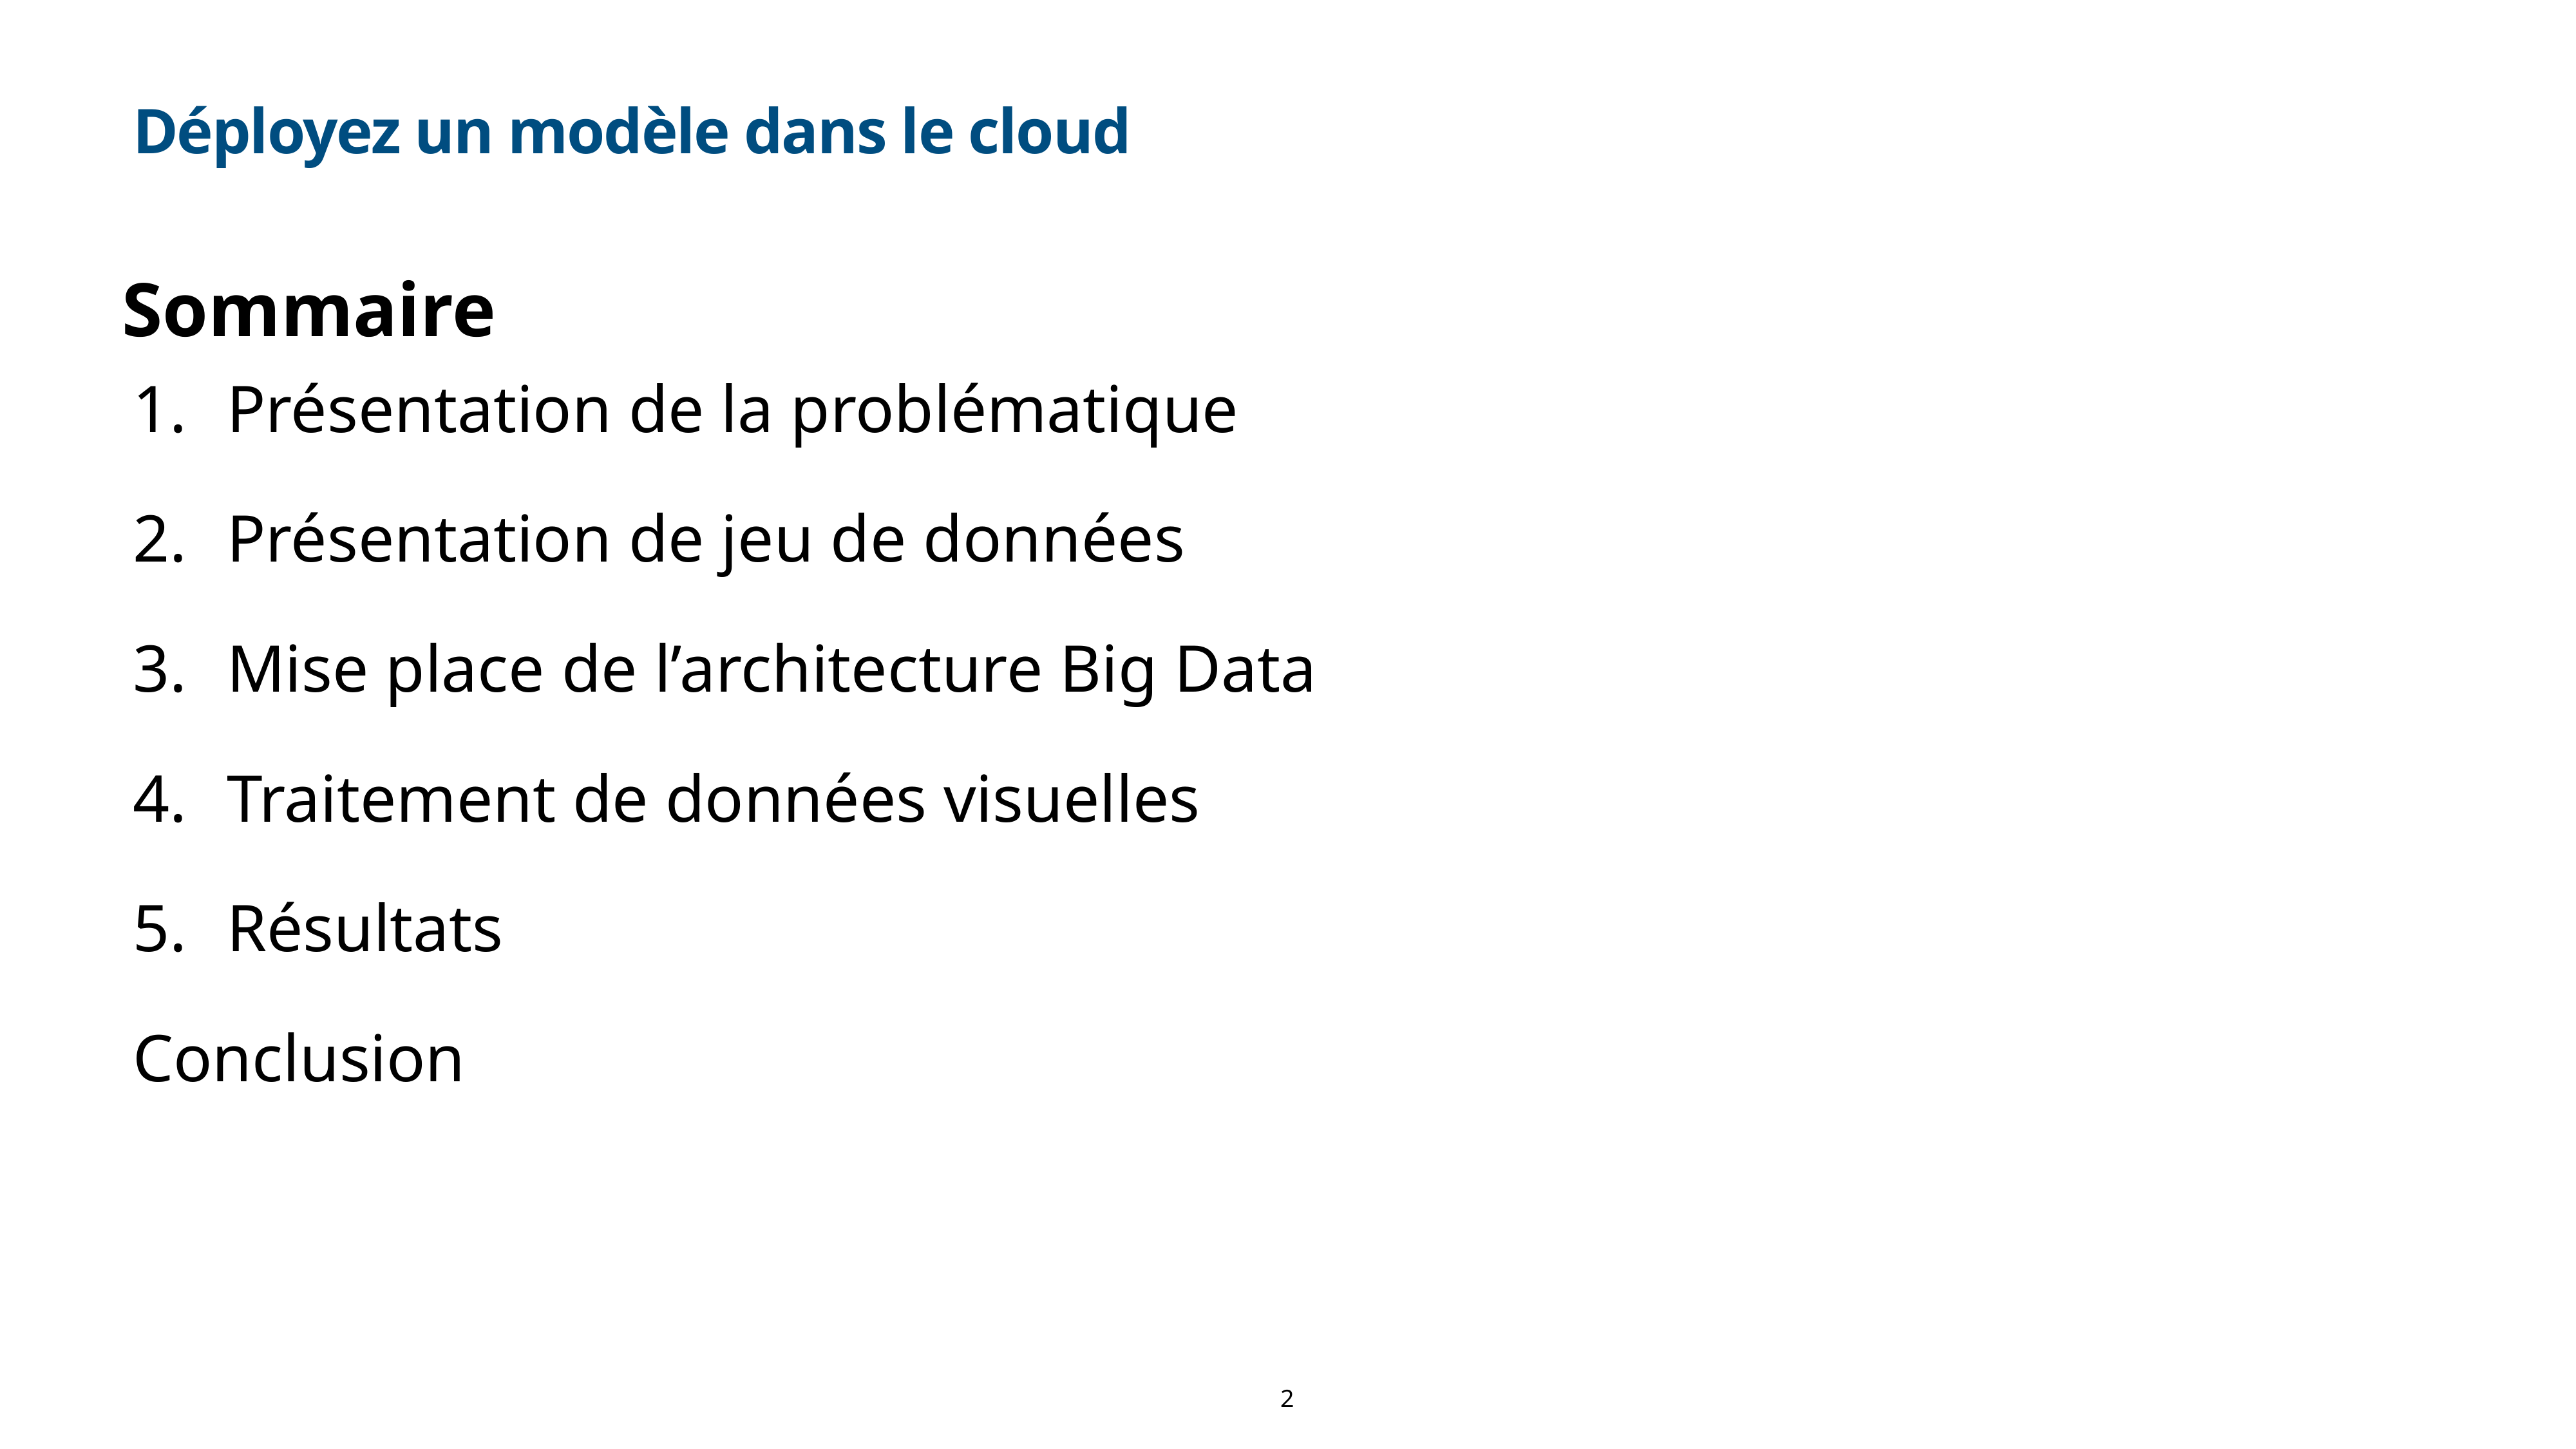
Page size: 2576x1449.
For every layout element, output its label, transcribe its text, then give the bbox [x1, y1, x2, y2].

title Déployez un modèle dans le cloud [127, 100, 2066, 253]
list Sommaire [117, 258, 1151, 357]
slide_number 2 [1274, 1381, 1301, 1422]
list Présentation de la problématique Présentation de jeu de données Mise place de l’architecture Big Data Traitement de données visuelles Résultats Conclusion [127, 370, 2337, 1368]
